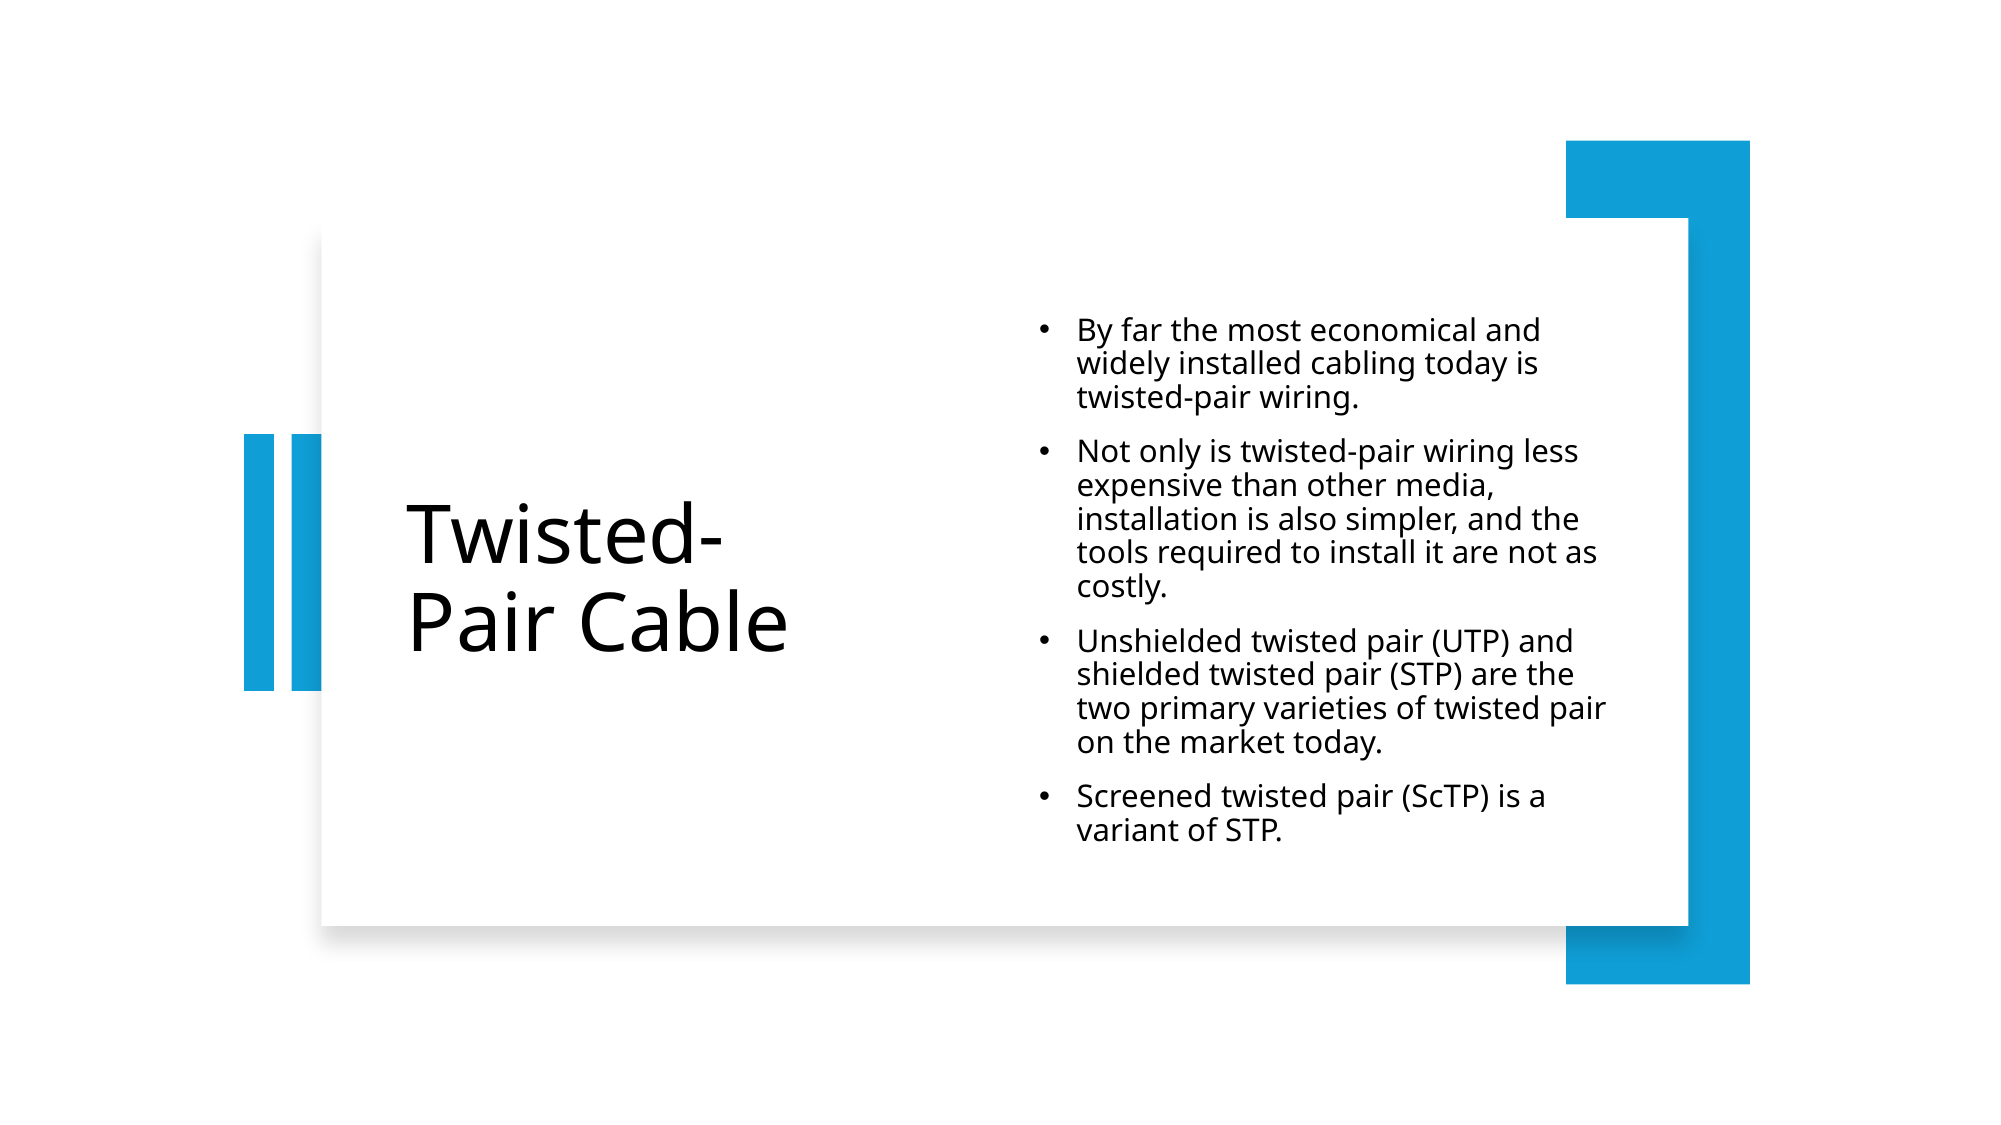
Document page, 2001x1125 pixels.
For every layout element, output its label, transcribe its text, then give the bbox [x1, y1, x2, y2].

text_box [258, 433, 331, 692]
title Twisted-Pair Cable [391, 293, 886, 869]
list By far the most economical and widely installed cabling today is twisted-pair wiring. Not only is twisted-pair wiring less expensive than other media, installation is also simpler, and the tools required to install it are not as costly. Unshielded twisted pair (UTP) and shielded twisted pair (STP) are the two primary varieties of twisted pair on the market today. Screened twisted pair (ScTP) is a variant of STP. [1024, 293, 1636, 869]
text_box [248, 139, 1565, 434]
text_box [1565, 139, 1751, 986]
text_box [248, 691, 1565, 986]
text_box [320, 217, 1690, 927]
